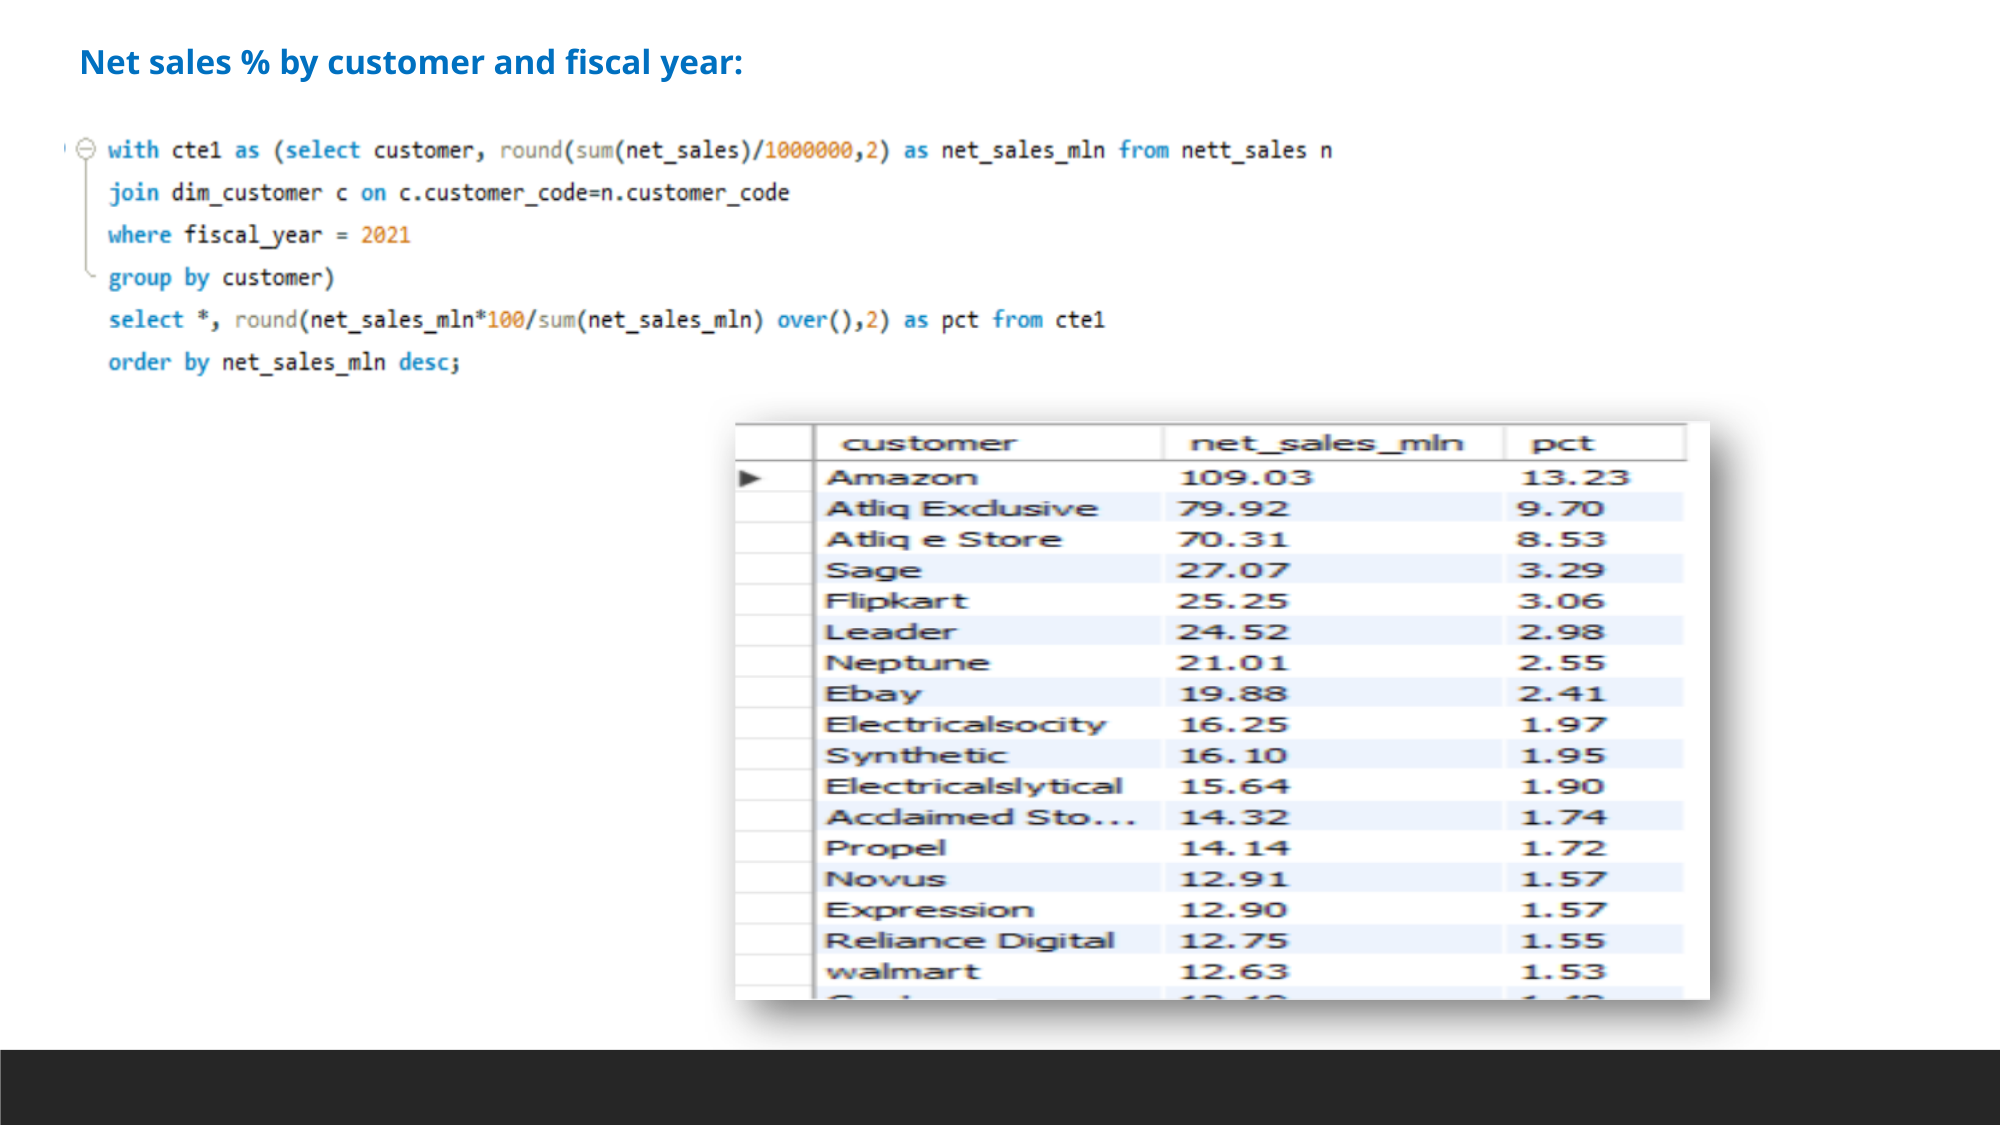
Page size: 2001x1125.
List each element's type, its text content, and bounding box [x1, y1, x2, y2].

picture [734, 421, 1711, 1001]
picture [63, 124, 1467, 387]
text_box Net sales % by customer and fiscal year: [64, 34, 1080, 89]
